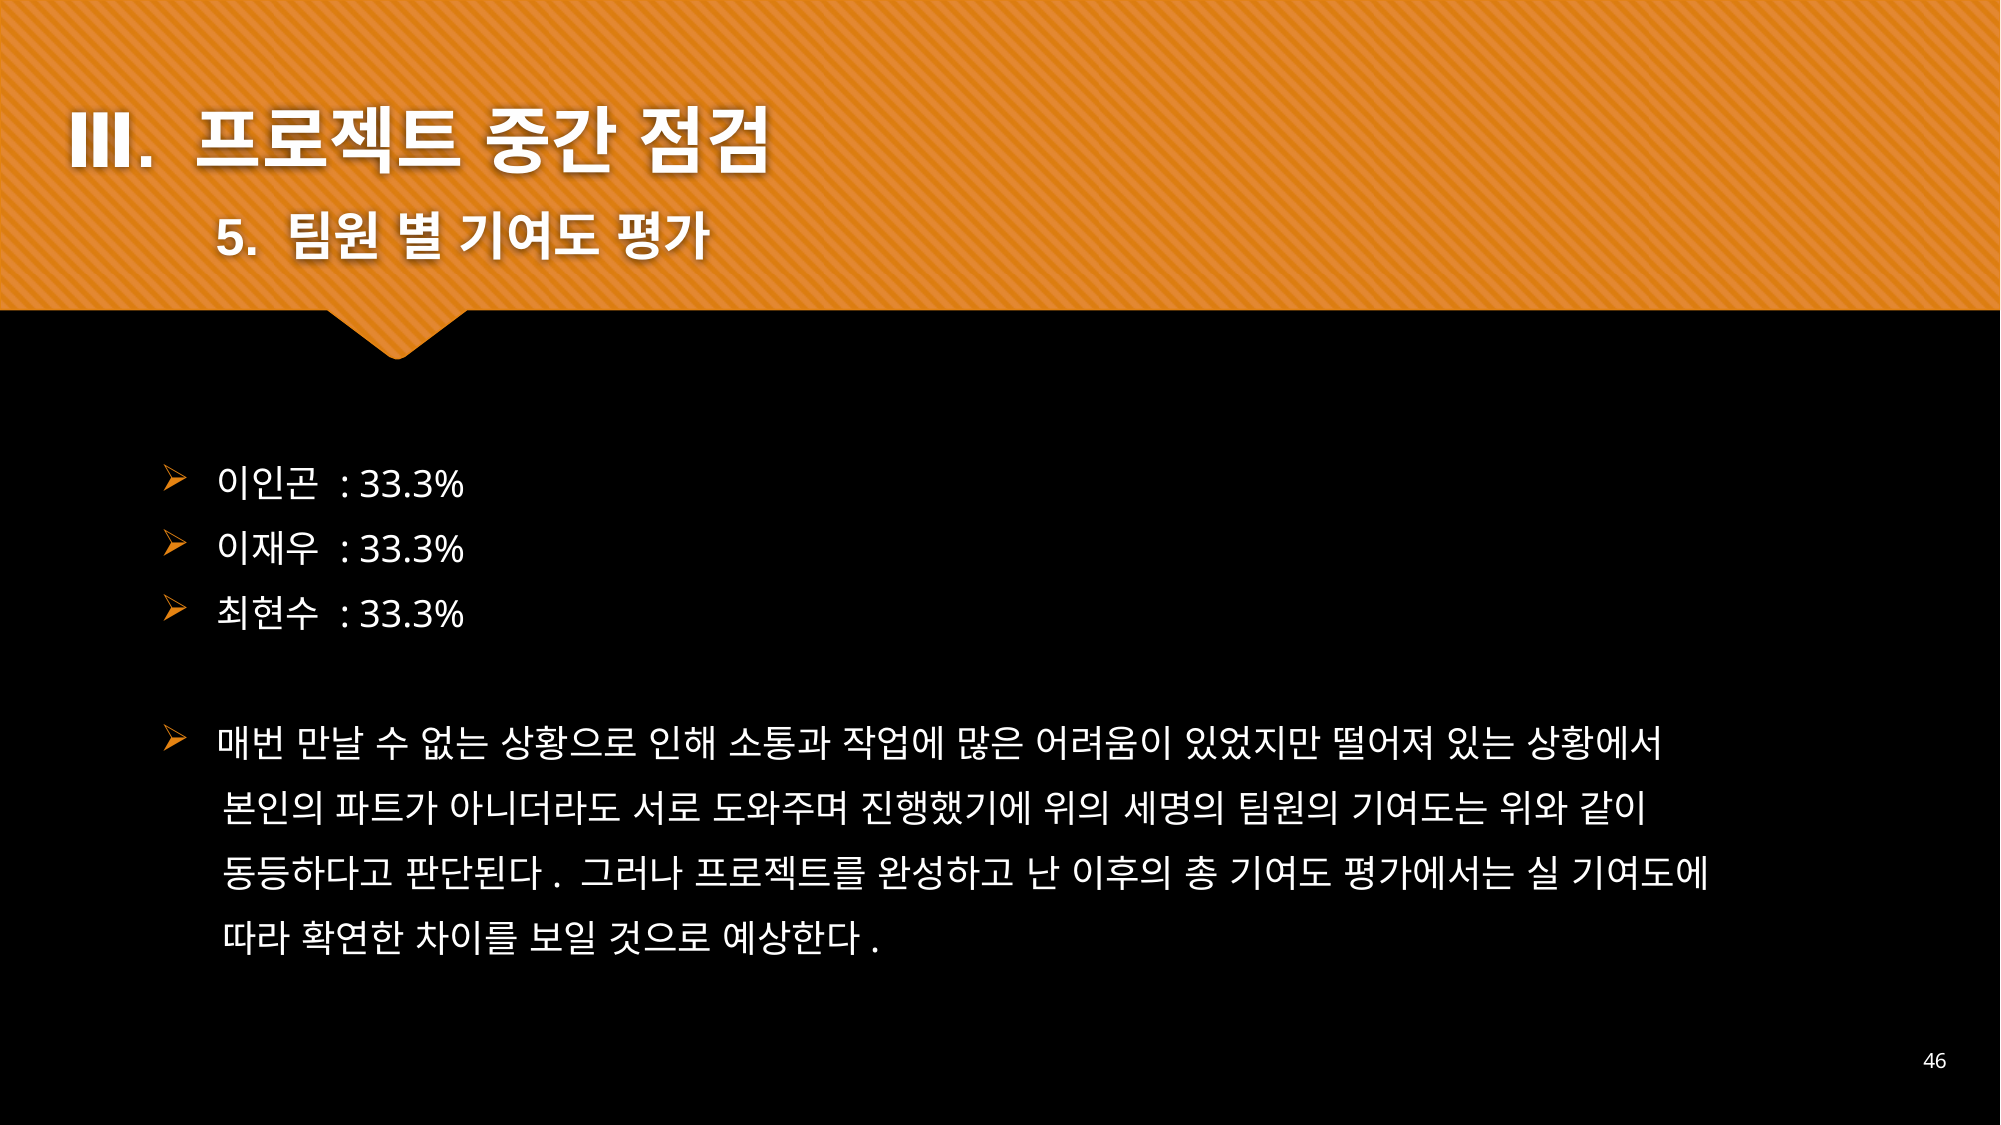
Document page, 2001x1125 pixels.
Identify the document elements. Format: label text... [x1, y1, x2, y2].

text_box 46 [1908, 1040, 2000, 1081]
text_box Ⅲ. 프로젝트 중간 점검 5. 팀원 별 기여도 평가 [50, 208, 1785, 368]
list 이인곤 : 33.3% 이재우 : 33.3% 최현수 : 33.3% 매번 만날 수 없는 상황으로 인해 소통과 작업에 많은 어려움이 있었지만 떨어져 있는 상황에서 본인의 파트가 아니더라도 서로 도와주며 진행했기에 위의 세명의 팀원의 기여도는 위와 같이 동등하다고 판단된다. 그러나 프로젝트를 완성하고 난 이후의 총 기여도 평가에서는 실 기여도에 따라 확연한 차이를 보일 것으로 예상한다. [145, 424, 1816, 1061]
